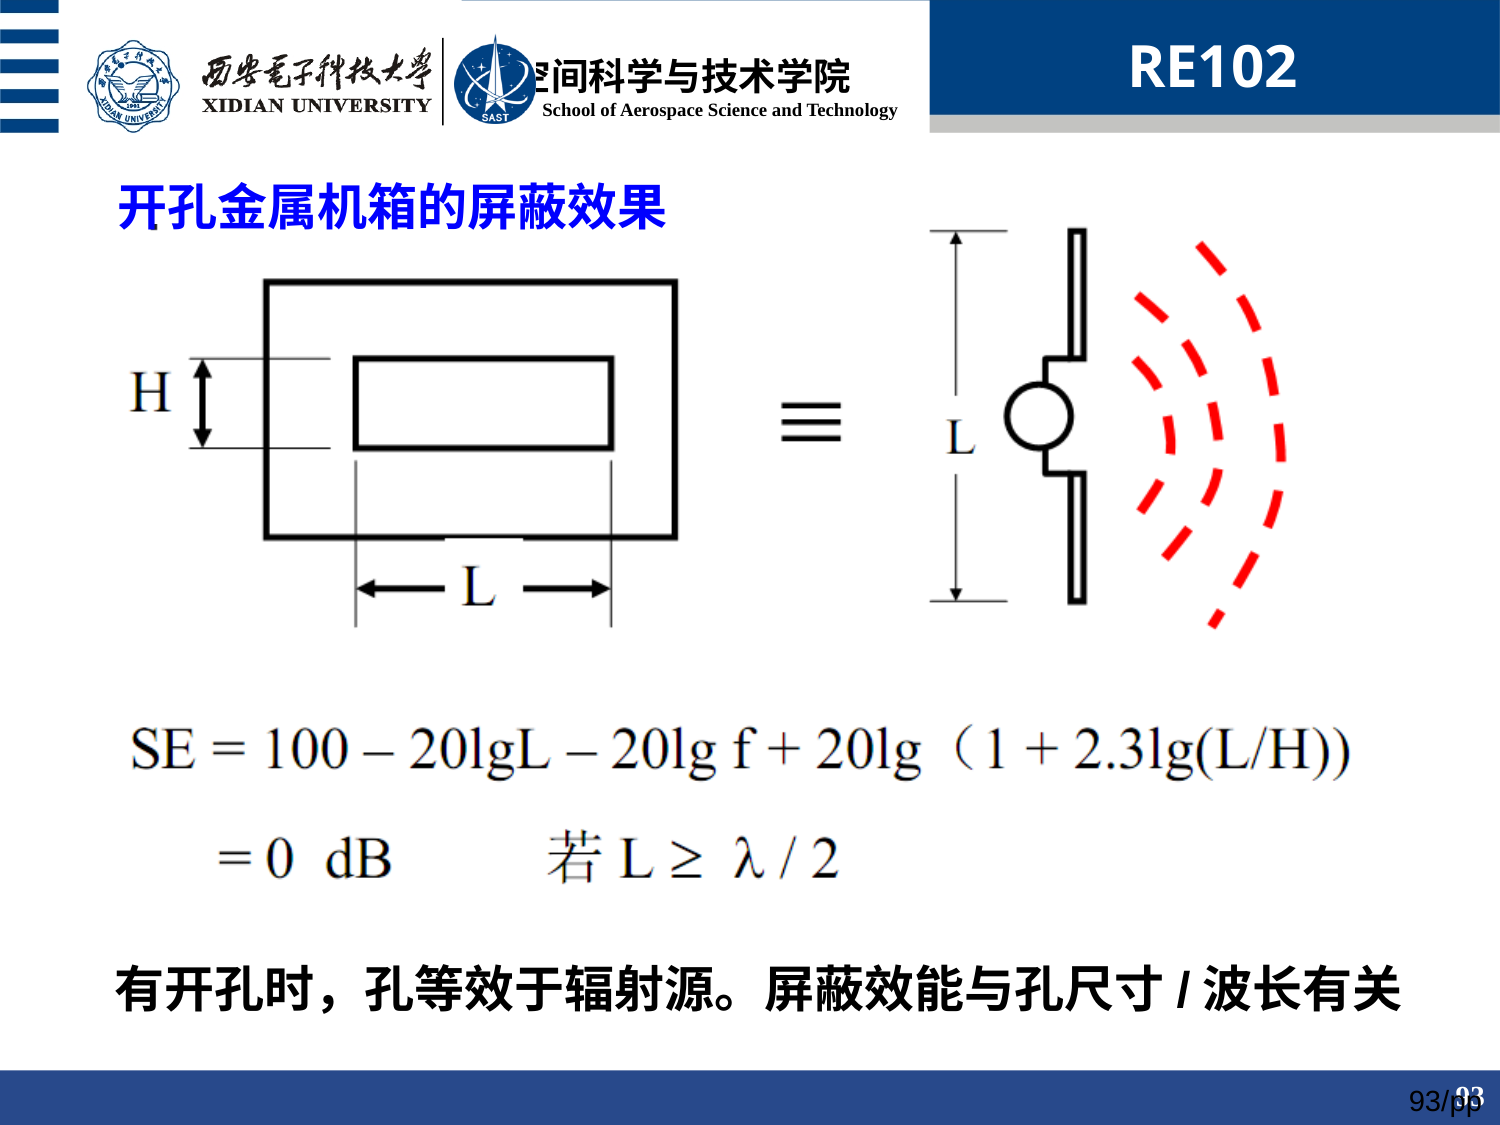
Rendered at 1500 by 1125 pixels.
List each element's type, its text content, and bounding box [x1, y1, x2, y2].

picture [0, 0, 1500, 1070]
text_box 93/pp [1312, 1074, 1497, 1116]
text_box 有开孔时，孔等效于辐射源。屏蔽效能与孔尺寸/波长有关 [99, 949, 1425, 1025]
text_box 开孔金属机箱的屏蔽效果 [102, 168, 863, 223]
text_box RE102 [1112, 11, 1333, 95]
